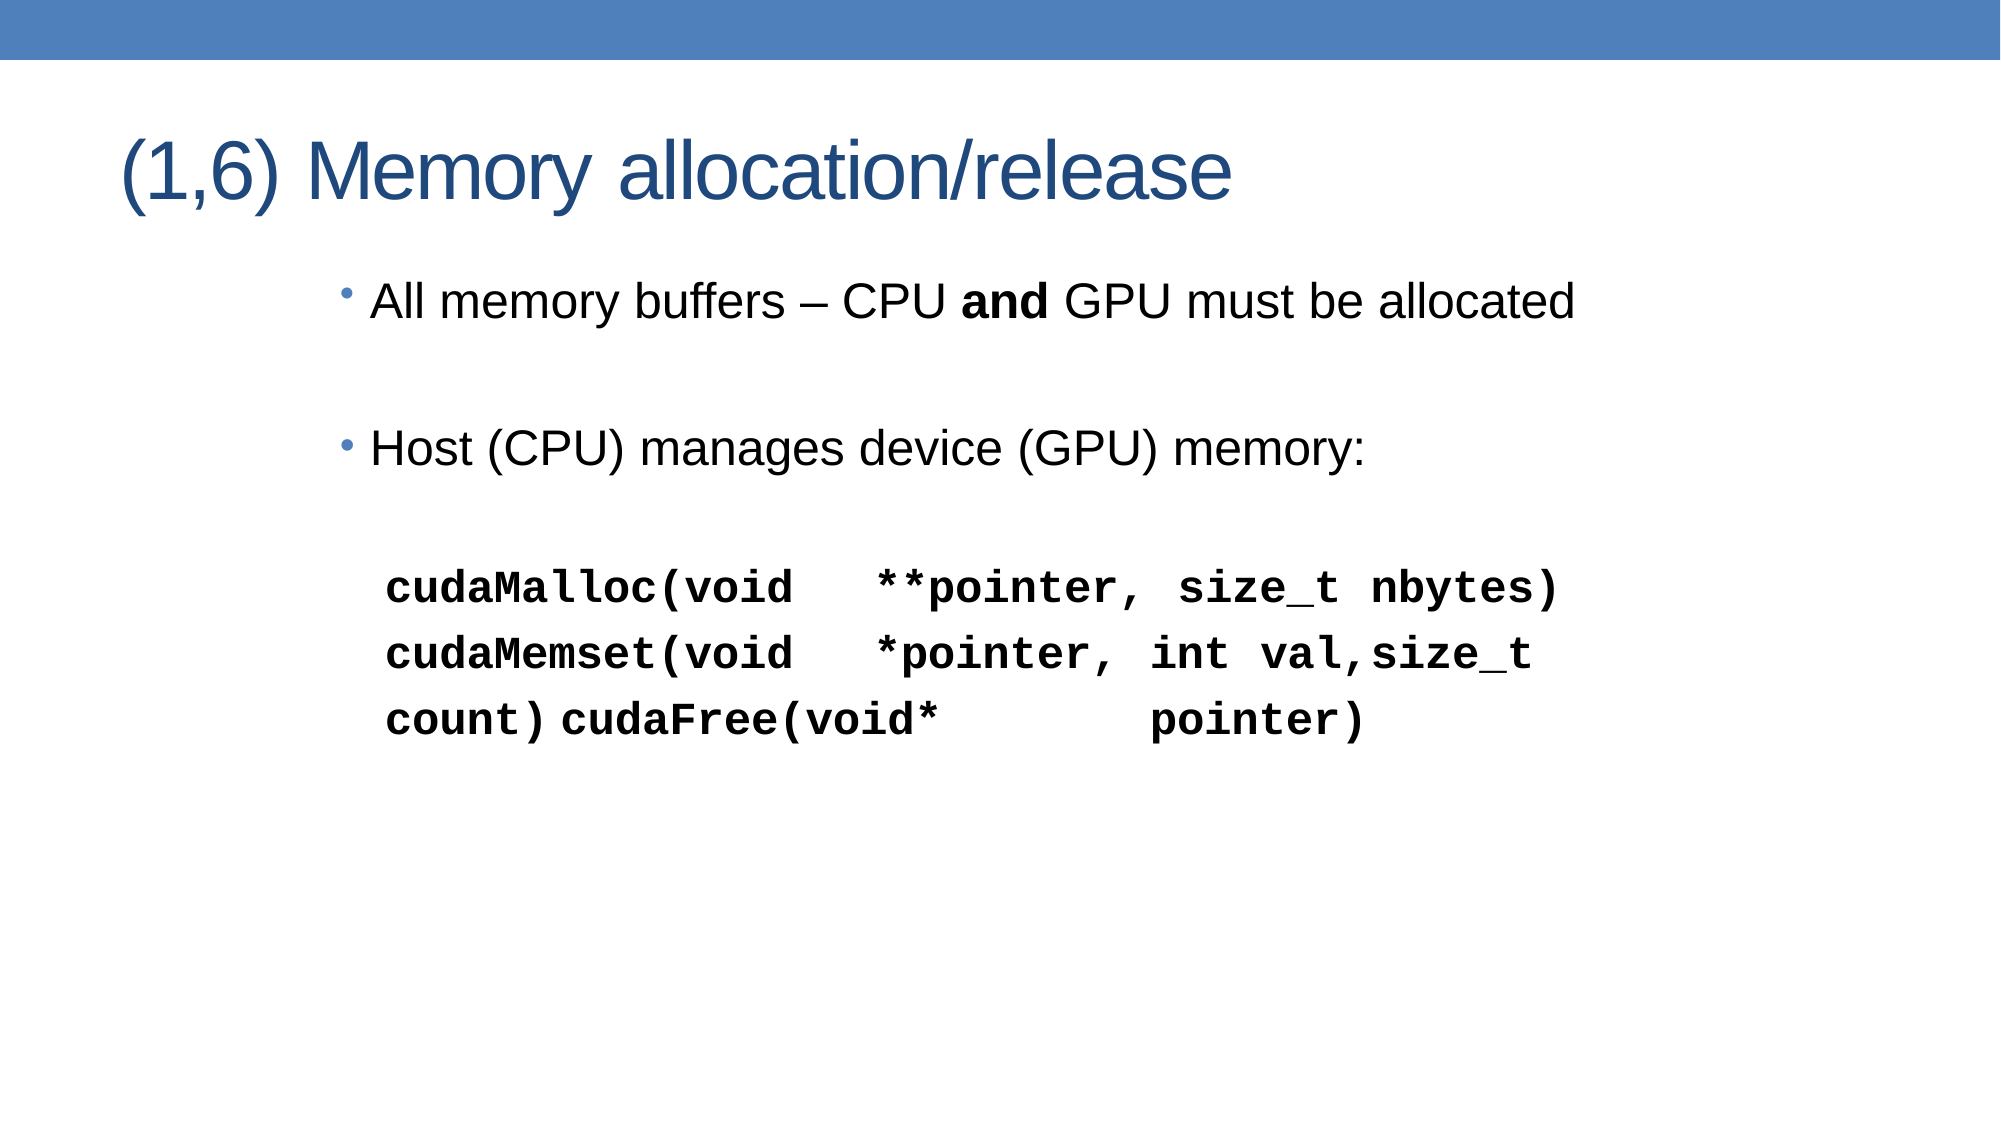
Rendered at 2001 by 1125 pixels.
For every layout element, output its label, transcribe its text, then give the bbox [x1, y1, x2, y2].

text_box All memory buffers – CPU and GPU must be allocated Host (CPU) manages device (GPU) memory: cudaMalloc(void **pointer, size_t nbytes) cudaMemset(void *pointer, int val, size_t count) cudaFree(void* pointer) [337, 266, 1713, 744]
title (1,6) Memory allocation/release [117, 114, 1883, 305]
